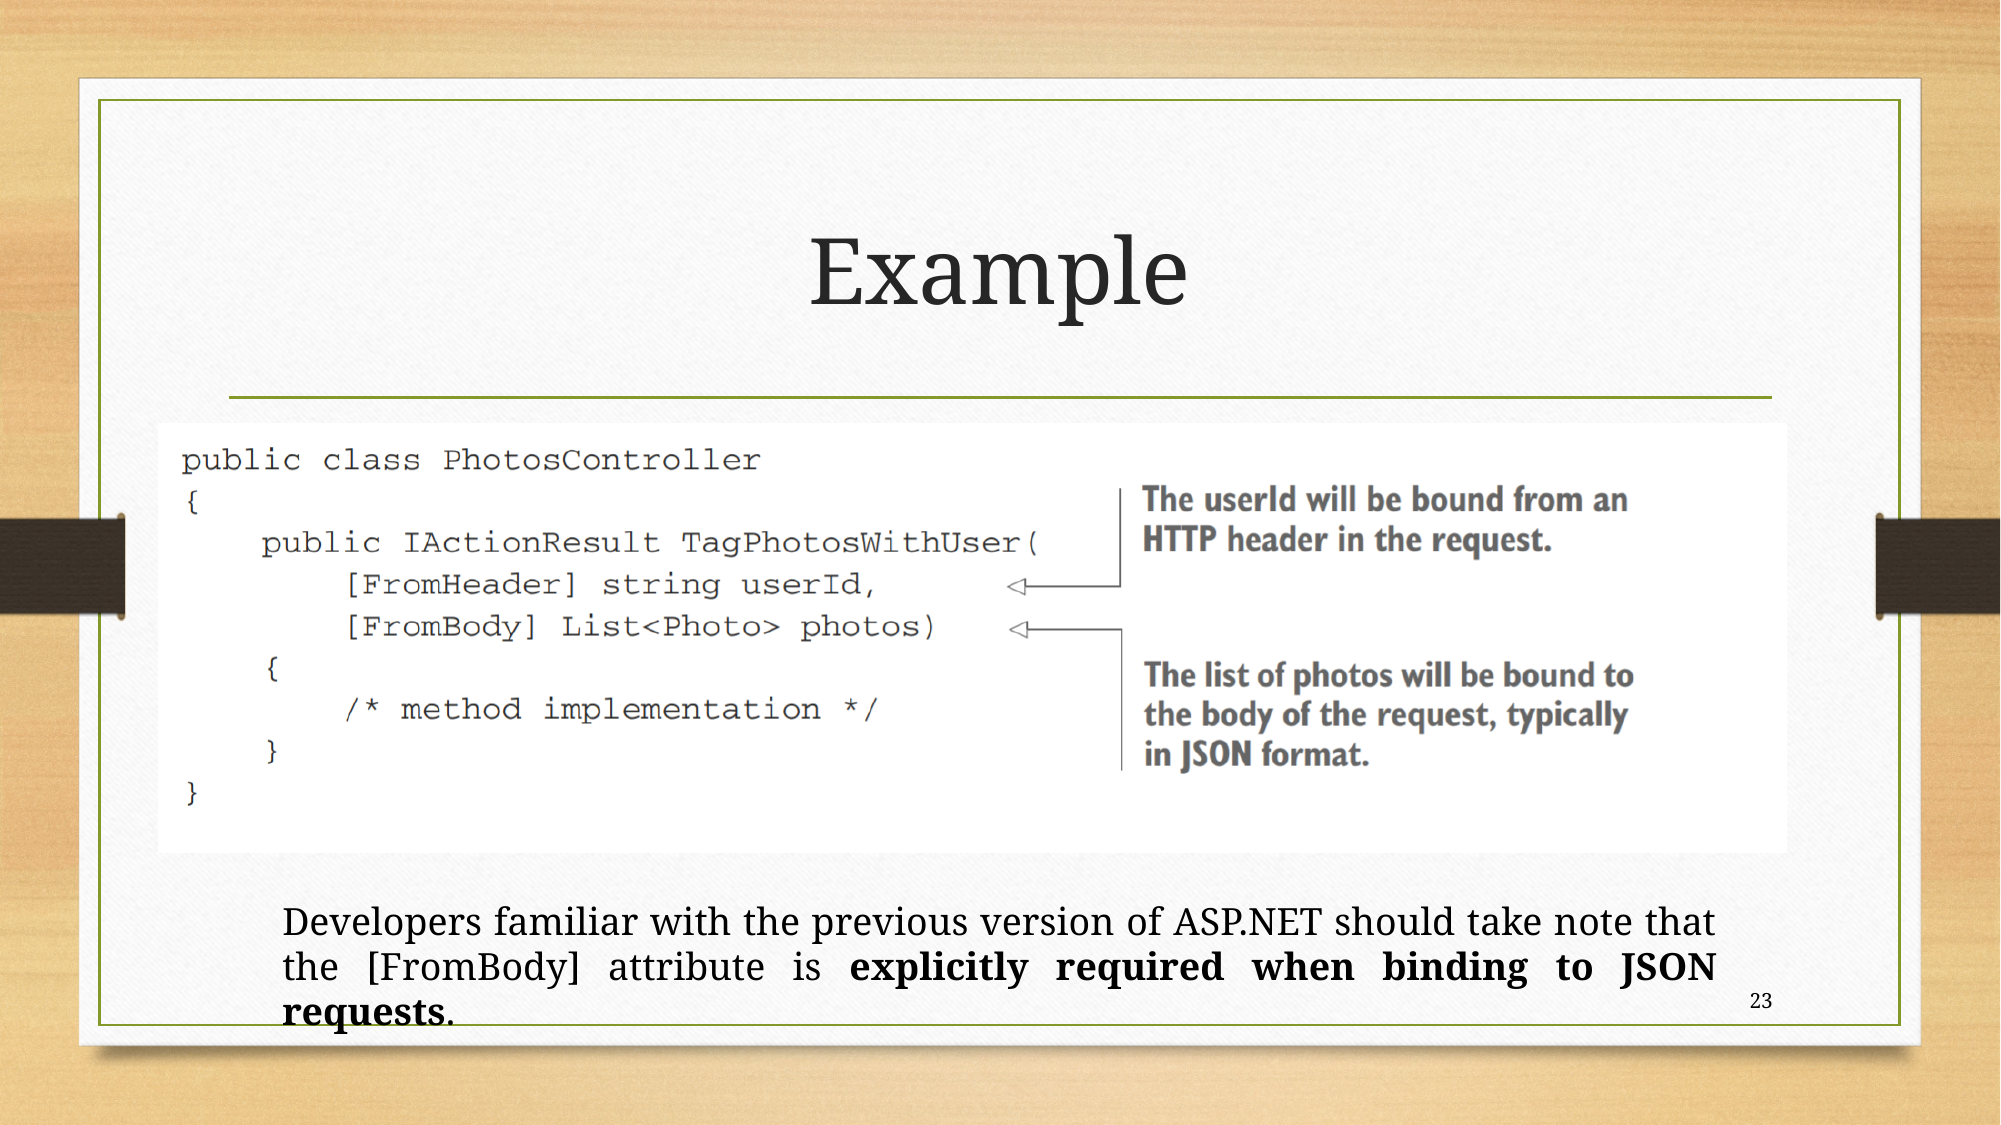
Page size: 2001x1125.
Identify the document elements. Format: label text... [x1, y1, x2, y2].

picture [0, 0, 2001, 1125]
title Example [212, 161, 1788, 375]
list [157, 422, 1788, 853]
text_box Developers familiar with the previous version of ASP.NET should take note that the [FromBody] attribute is explicitly required when binding to JSON requests. [267, 890, 1733, 1040]
slide_number 23 [1733, 979, 1788, 1025]
